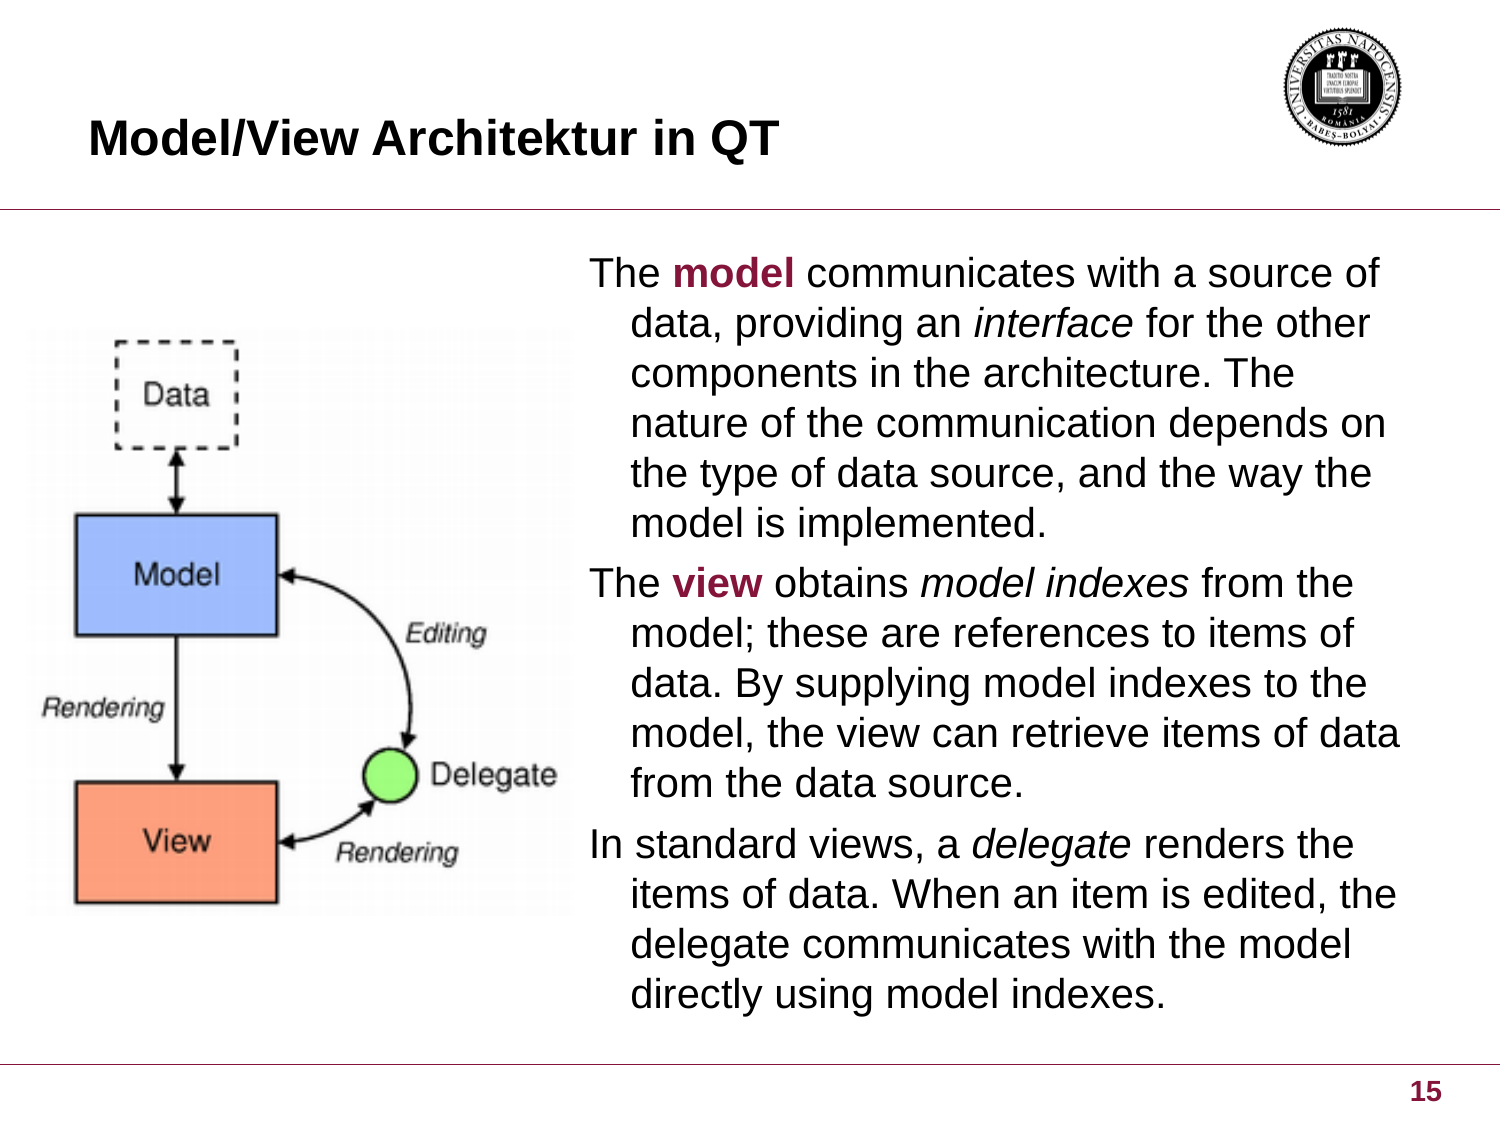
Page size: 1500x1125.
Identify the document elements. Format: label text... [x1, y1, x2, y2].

picture [1273, 17, 1412, 44]
picture [25, 327, 574, 916]
list The model communicates with a source of data, providing an interface for the other components in the architecture. The nature of the communication depends on the type of data source, and the way the model is implemented. The view obtains model indexes from the model; these are references to items of data. By supplying model indexes to the model, the view can retrieve items of data from the data source. In standard views, a delegate renders the items of data. When an item is edited, the delegate communicates with the model directly using model indexes. [573, 232, 1425, 886]
title Model/View Architektur in QT [75, 44, 1425, 233]
slide_number 15 [1371, 1078, 1443, 1102]
